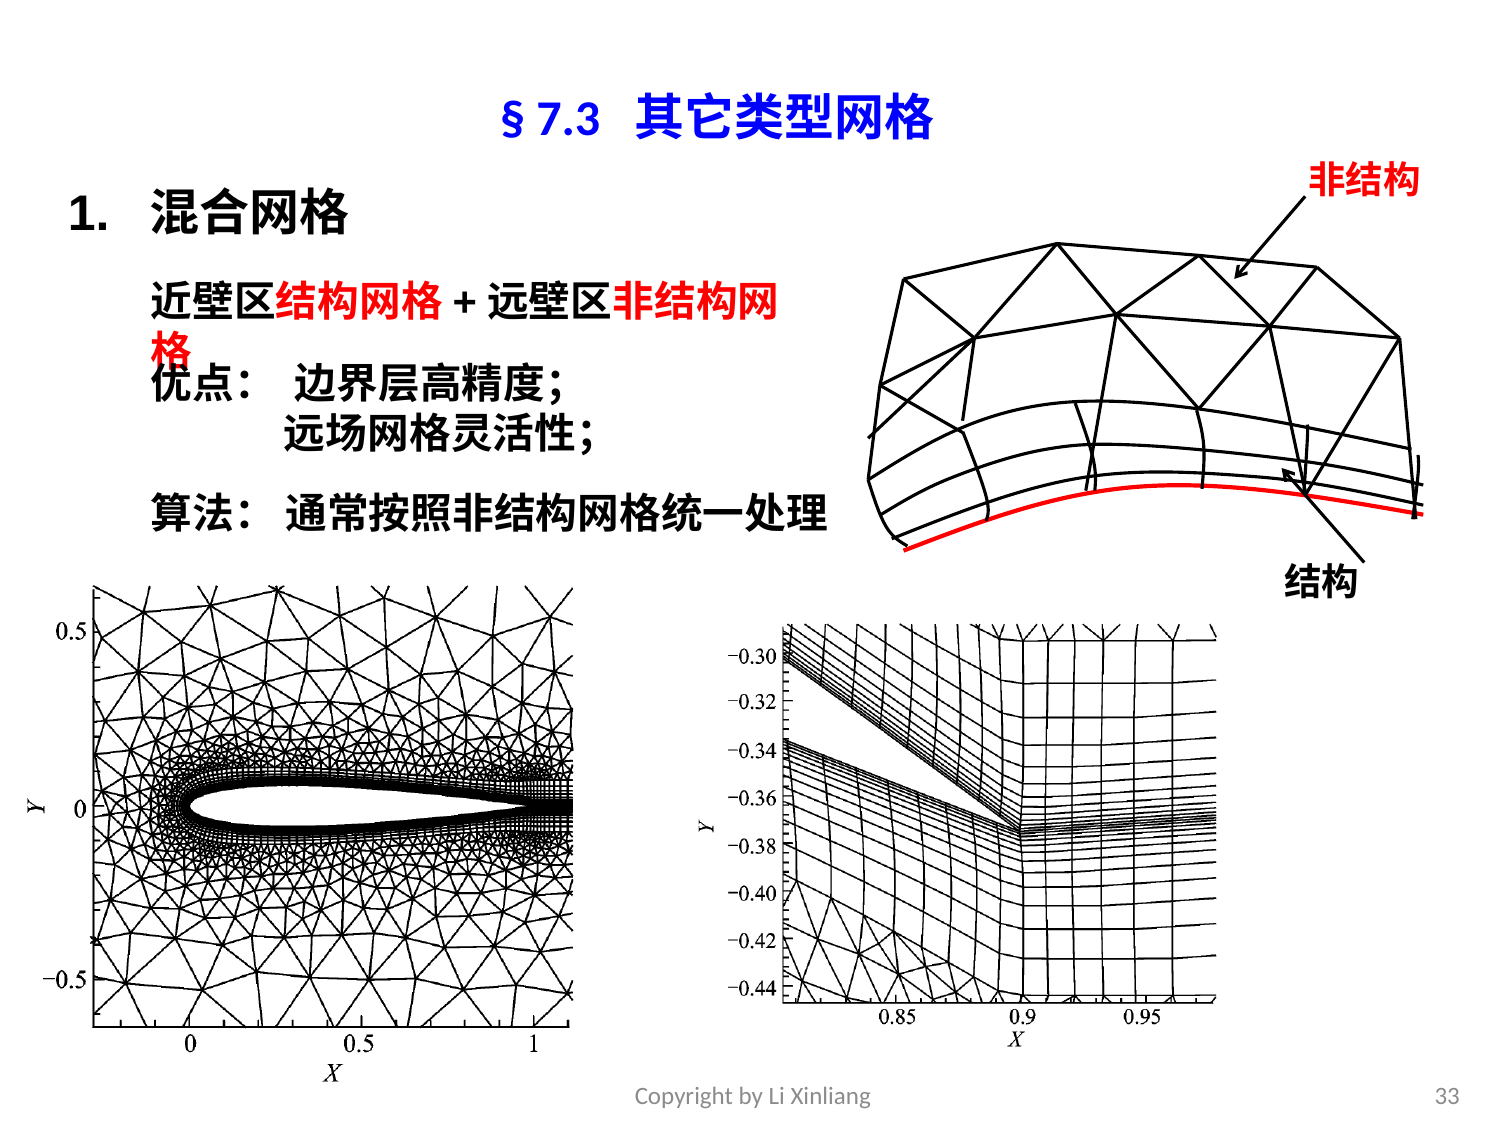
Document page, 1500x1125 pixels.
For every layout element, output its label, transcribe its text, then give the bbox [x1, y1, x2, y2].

text_box 1. 混合网格 [53, 172, 479, 248]
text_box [1233, 195, 1306, 280]
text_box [1281, 467, 1365, 563]
text_box 优点： 边界层高精度； 远场网格灵活性； [135, 349, 809, 465]
text_box 算法： 通常按照非结构网格统一处理 [135, 479, 857, 545]
text_box § 7.3 其它类型网格 [194, 78, 1227, 153]
text_box 结构 [1269, 550, 1447, 611]
text_box 近壁区结构网格+远壁区非结构网格 [135, 267, 821, 382]
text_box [867, 243, 1424, 551]
picture [17, 574, 602, 1095]
slide_number 33 [1125, 1065, 1475, 1125]
picture [678, 609, 1233, 1055]
text_box 非结构 [1293, 148, 1459, 209]
footer Copyright by Li Xinliang [515, 1065, 991, 1125]
